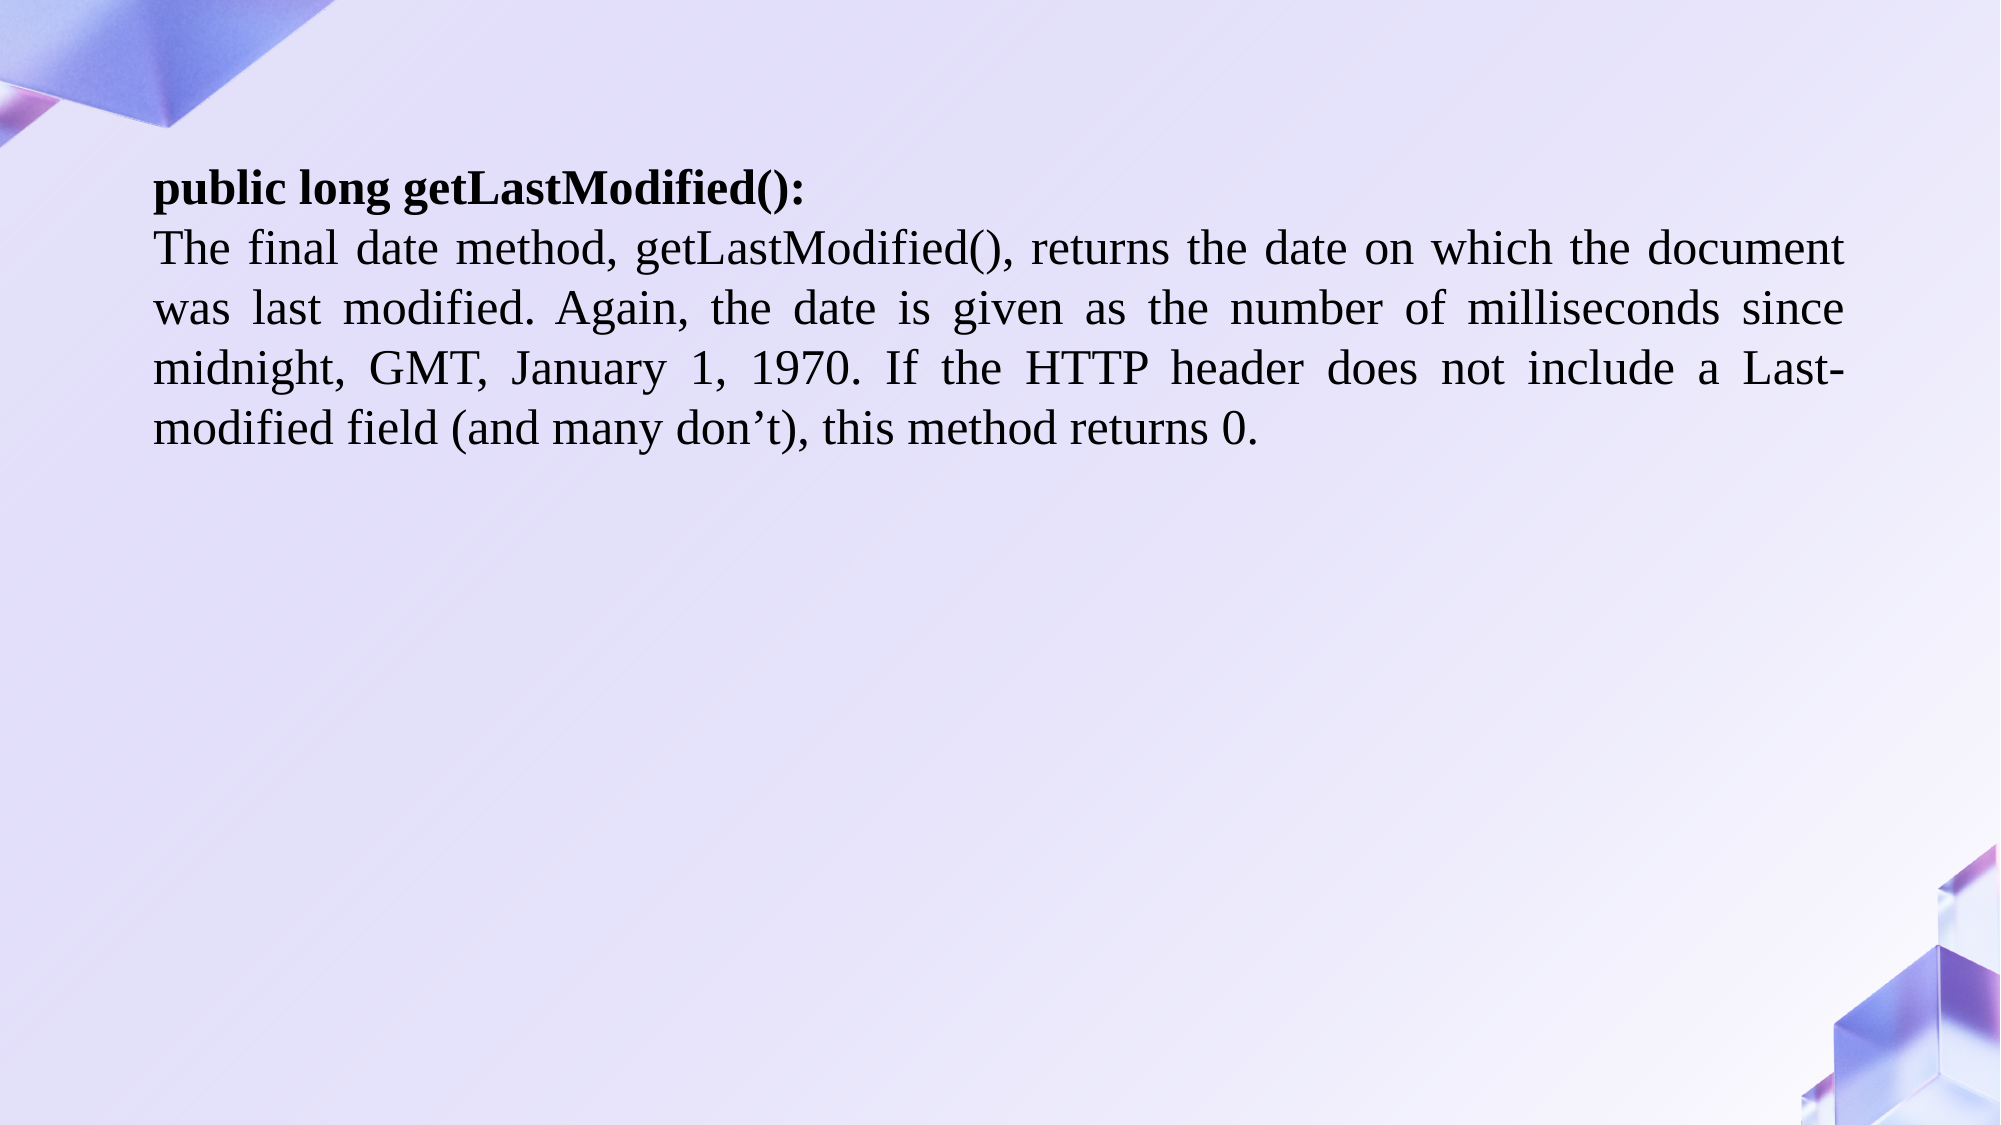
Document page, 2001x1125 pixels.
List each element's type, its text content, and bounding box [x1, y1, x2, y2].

text_box public long getLastModified(): The final date method, getLastModified(), returns the date on which the document was last modified. Again, the date is given as the number of milliseconds since midnight, GMT, January 1, 1970. If the HTTP header does not include a Last-modified field (and many don’t), this method returns 0. [138, 146, 1862, 973]
picture [1696, 760, 2000, 1125]
picture [0, 0, 703, 374]
